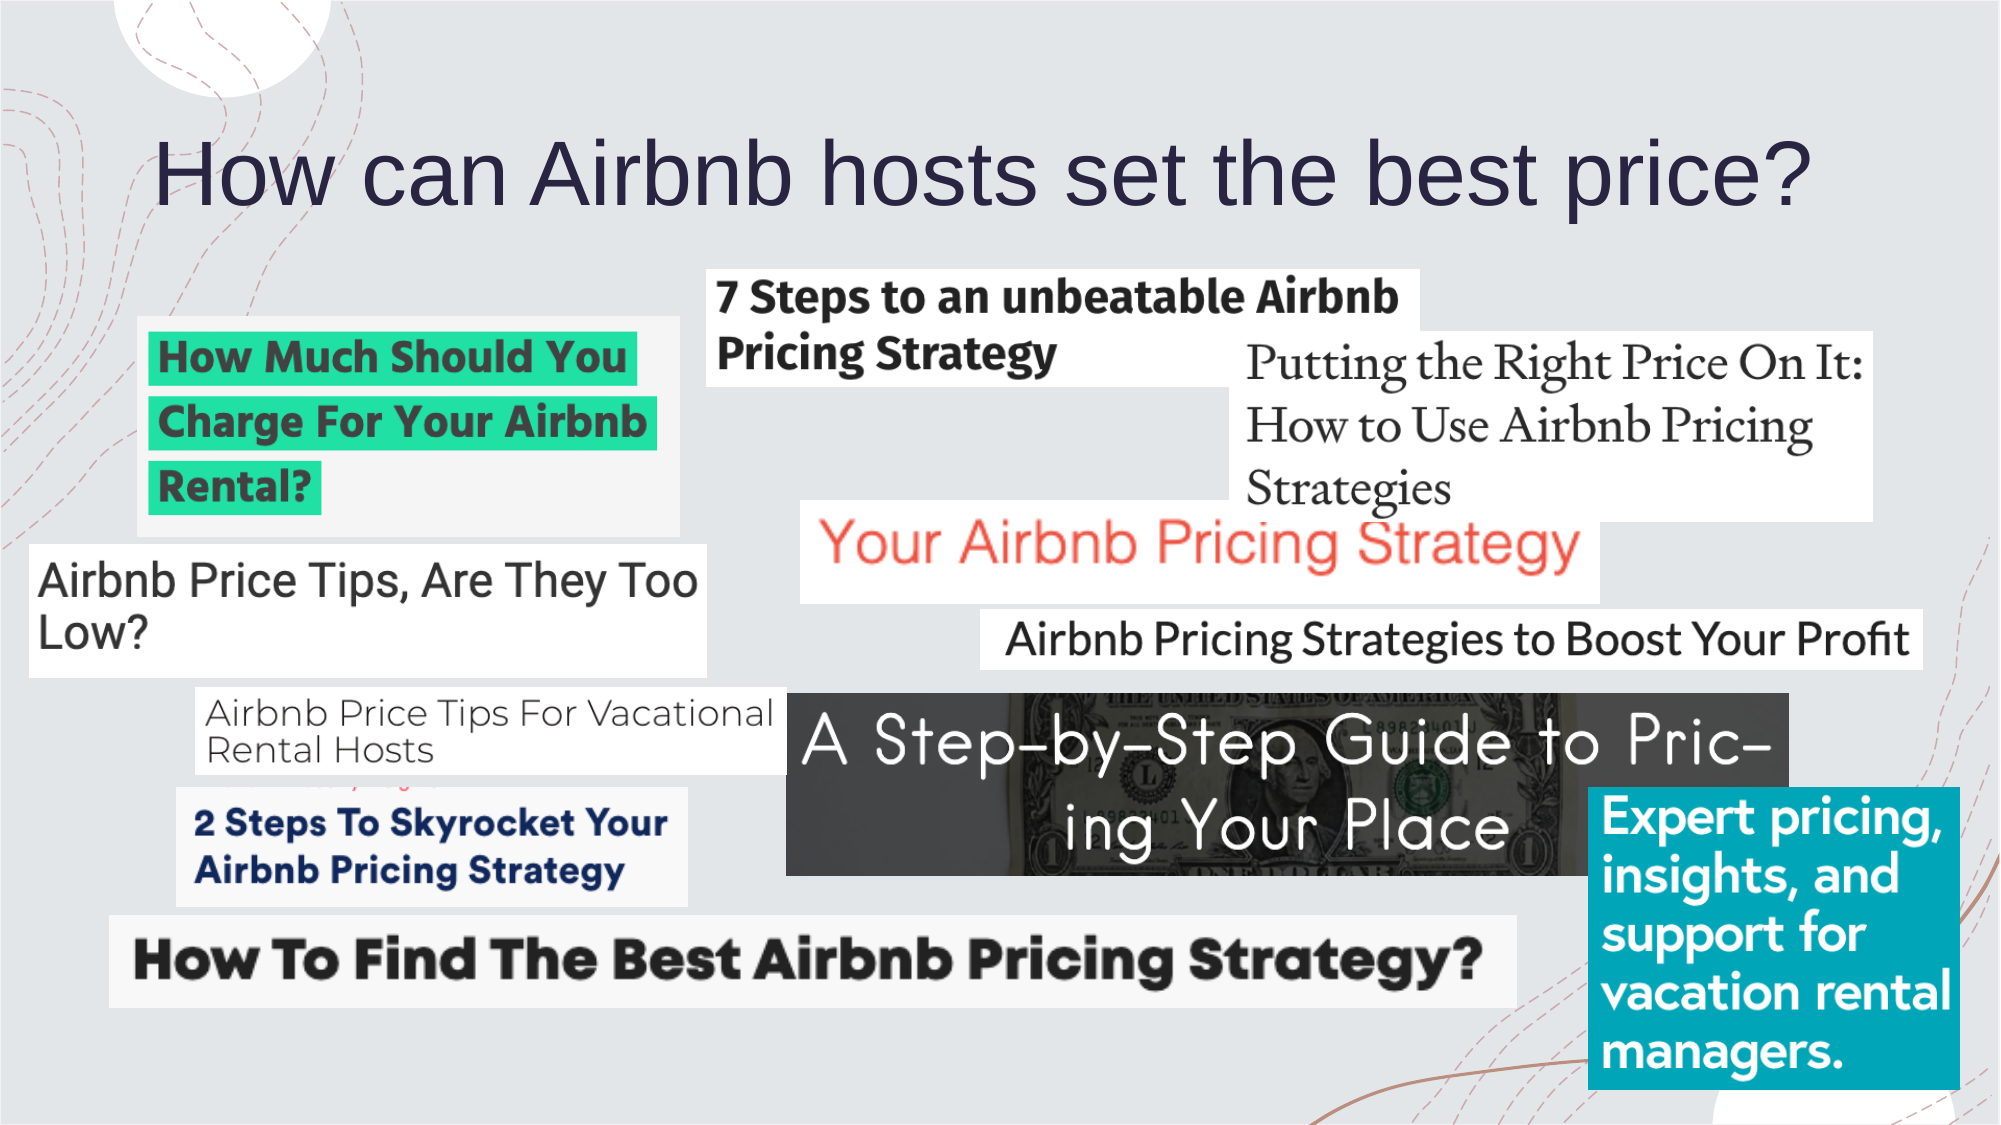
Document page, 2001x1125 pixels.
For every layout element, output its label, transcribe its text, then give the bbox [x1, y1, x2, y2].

picture [109, 915, 1517, 1008]
picture [195, 687, 1960, 1090]
picture [980, 609, 1923, 670]
picture [176, 787, 688, 907]
title How can Airbnb hosts set the best price? [137, 59, 1863, 278]
picture [137, 316, 680, 538]
picture [706, 269, 1874, 604]
picture [29, 544, 707, 678]
